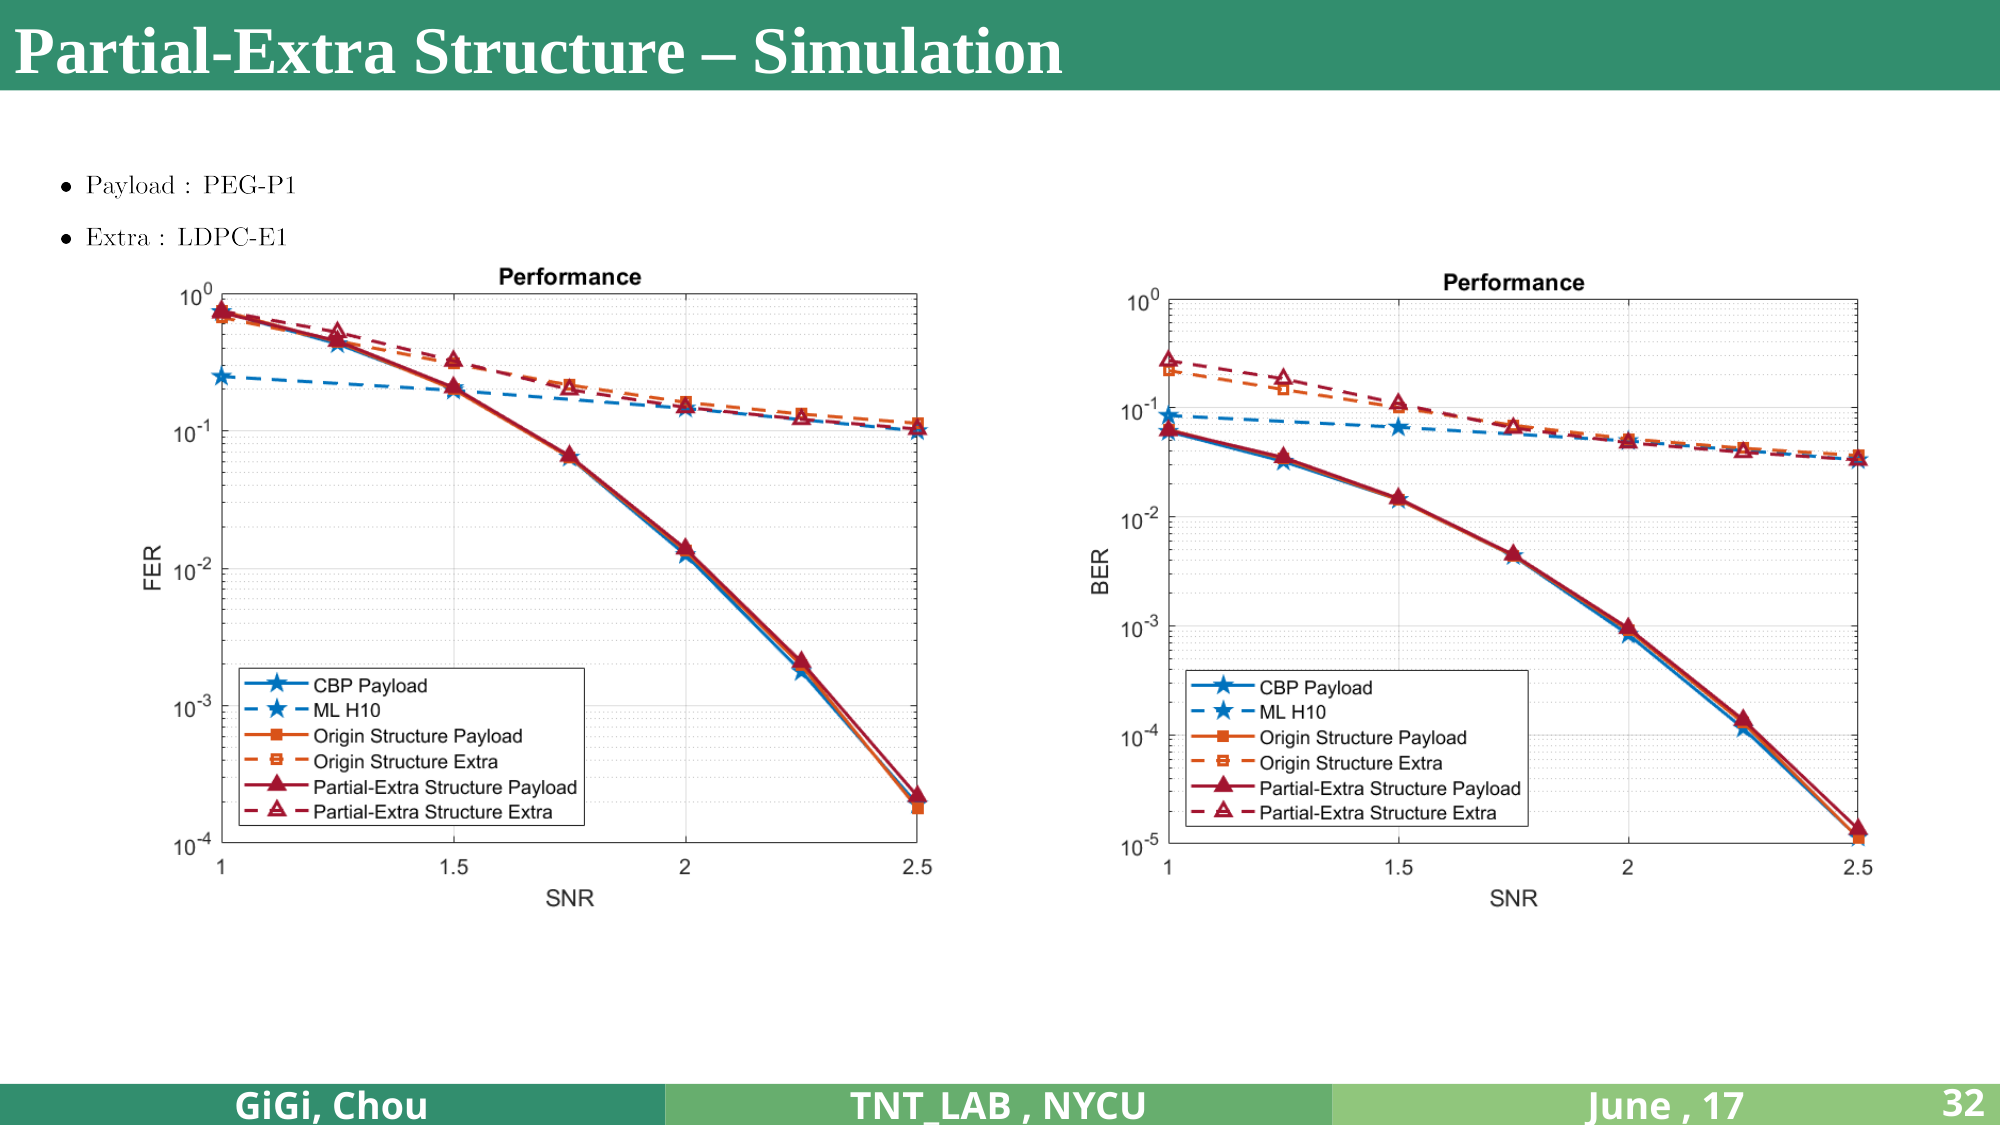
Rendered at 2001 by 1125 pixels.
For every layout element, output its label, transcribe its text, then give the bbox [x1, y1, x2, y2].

picture [1083, 266, 1882, 918]
picture [133, 266, 950, 918]
text_box Partial-Extra Structure – Simulation [0, 0, 1746, 95]
slide_number 32 [1550, 1086, 2000, 1123]
picture [60, 174, 295, 246]
